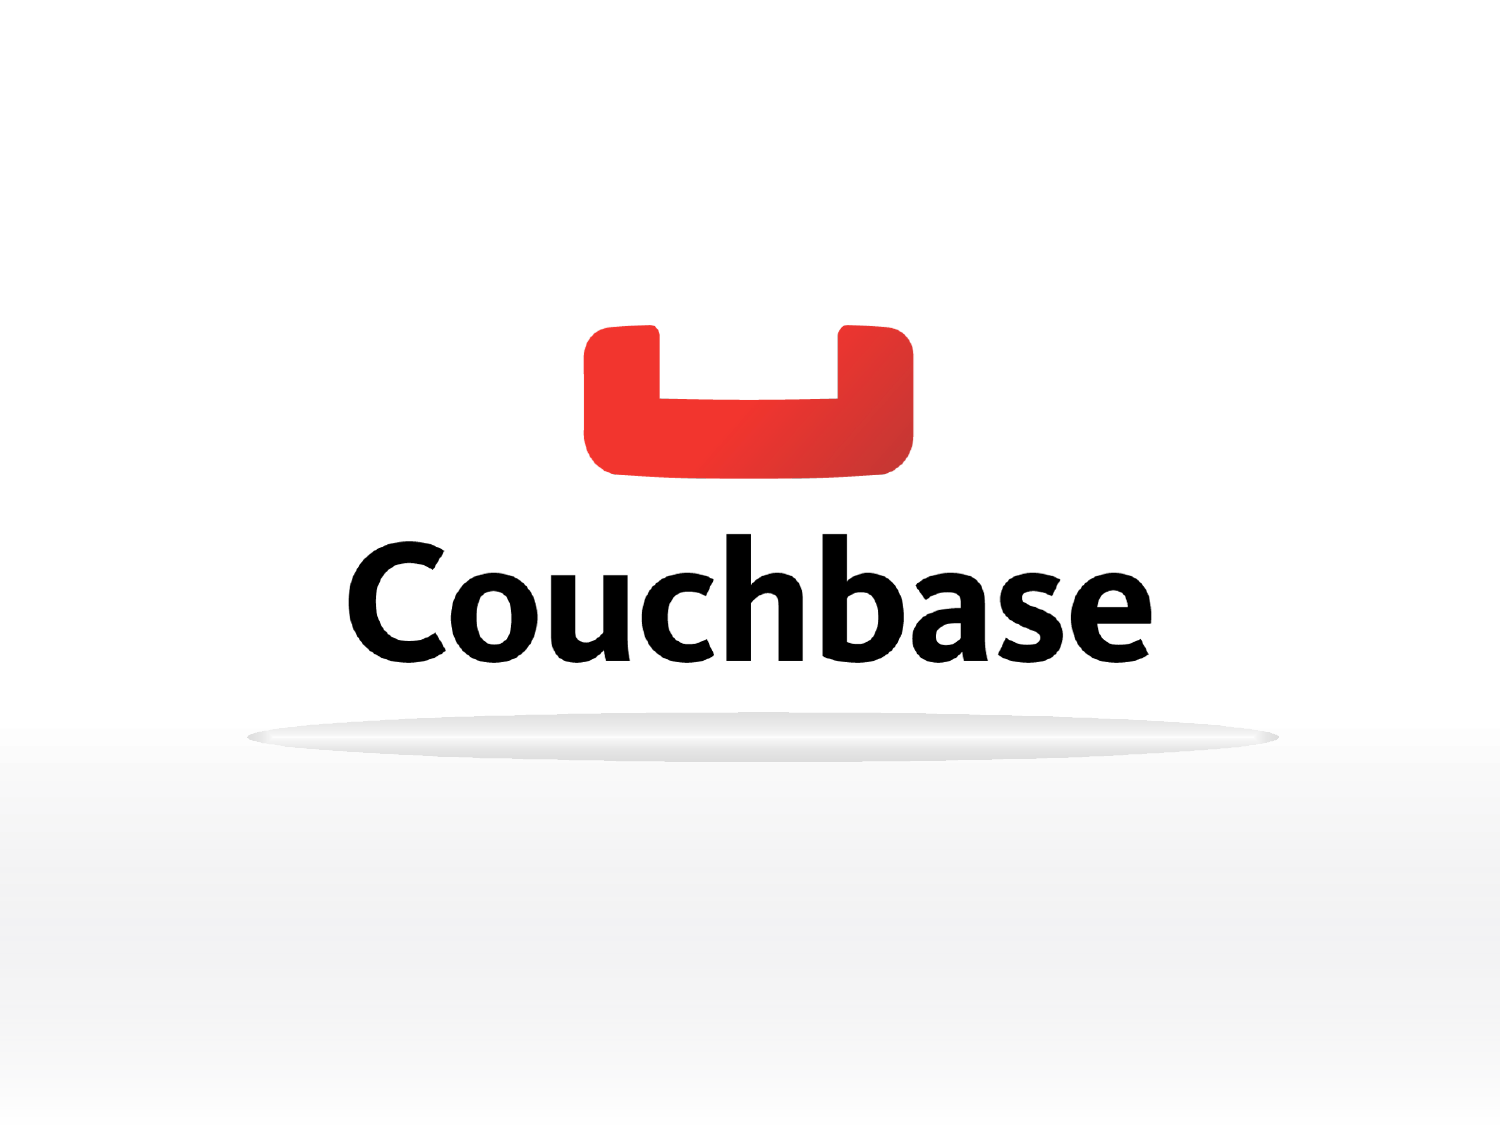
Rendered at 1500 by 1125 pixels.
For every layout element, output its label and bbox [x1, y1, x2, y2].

picture [229, 194, 1270, 790]
